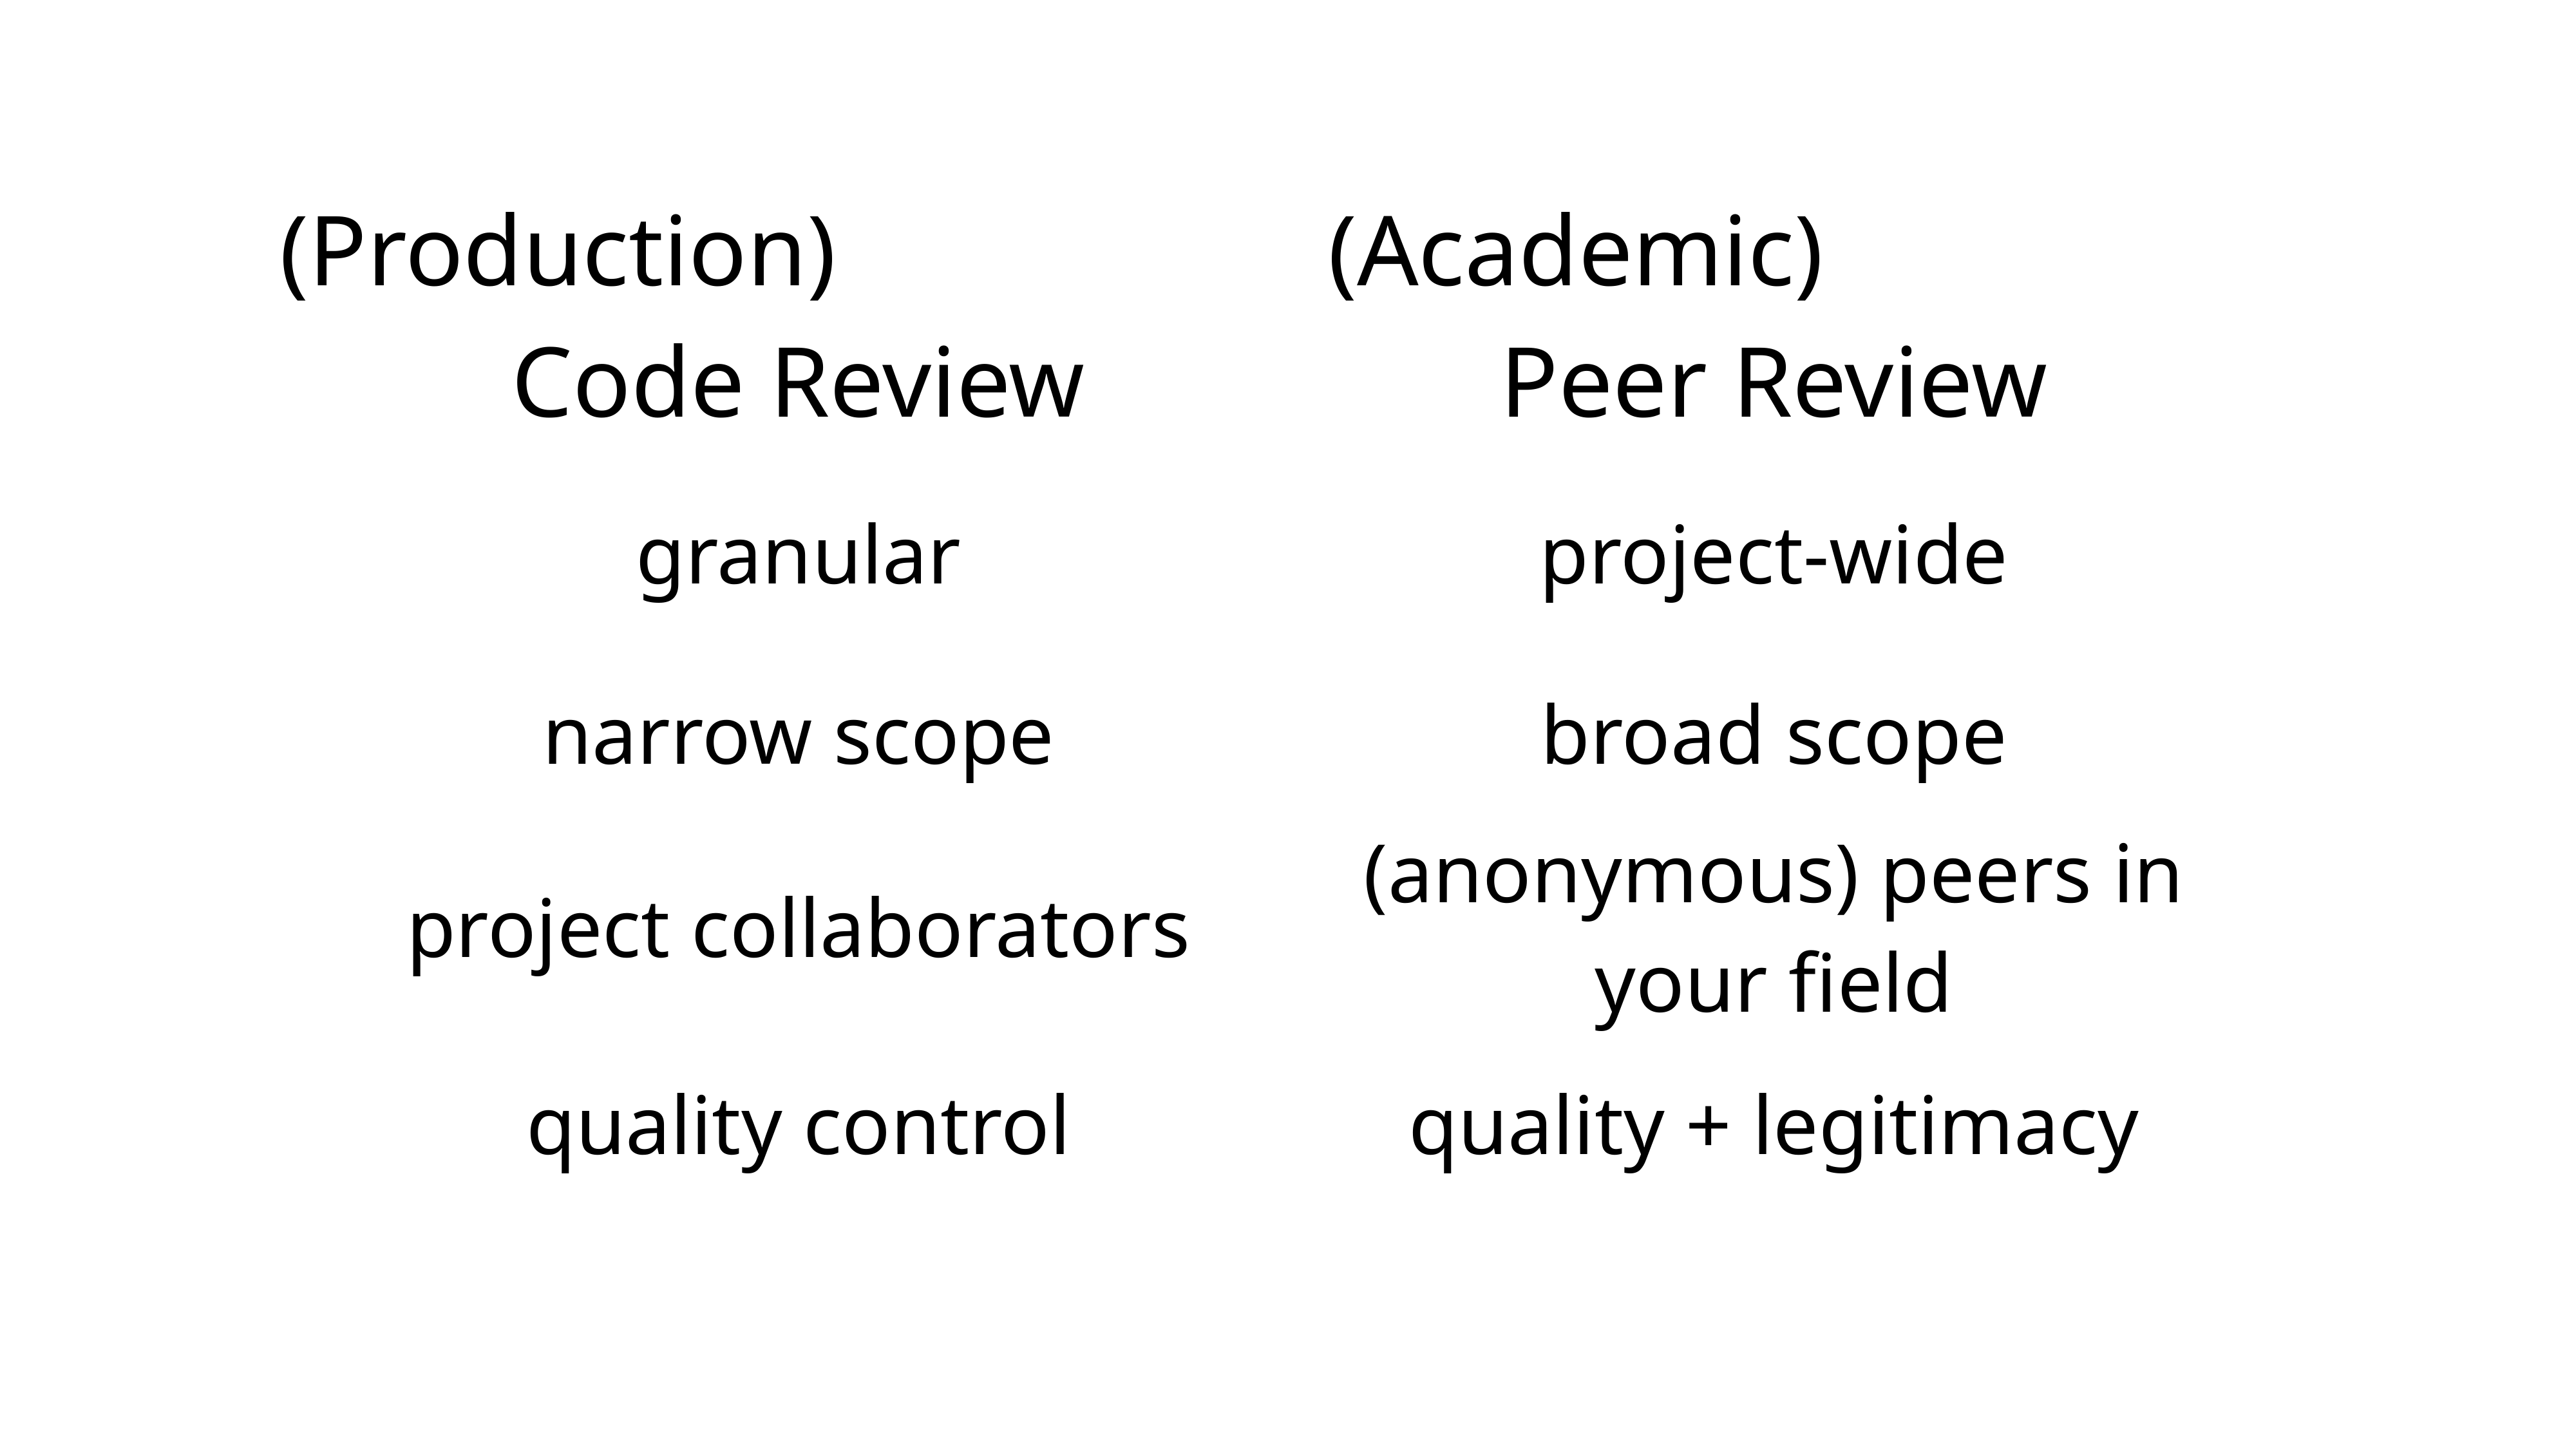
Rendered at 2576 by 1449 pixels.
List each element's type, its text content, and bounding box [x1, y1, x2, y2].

table_cell quality control [274, 1041, 1323, 1205]
table_cell granular [274, 451, 1323, 654]
table_header (Academic) Peer Review [1323, 177, 2226, 451]
table_cell quality + legitimacy [1323, 1041, 2226, 1205]
table_cell broad scope [1323, 654, 2226, 811]
table_header (Production) Code Review [274, 177, 1323, 451]
table_cell narrow scope [274, 654, 1323, 811]
table_cell (anonymous) peers in your field [1323, 811, 2226, 1041]
table_cell project-wide [1323, 451, 2226, 654]
table_cell project collaborators [274, 811, 1323, 1041]
